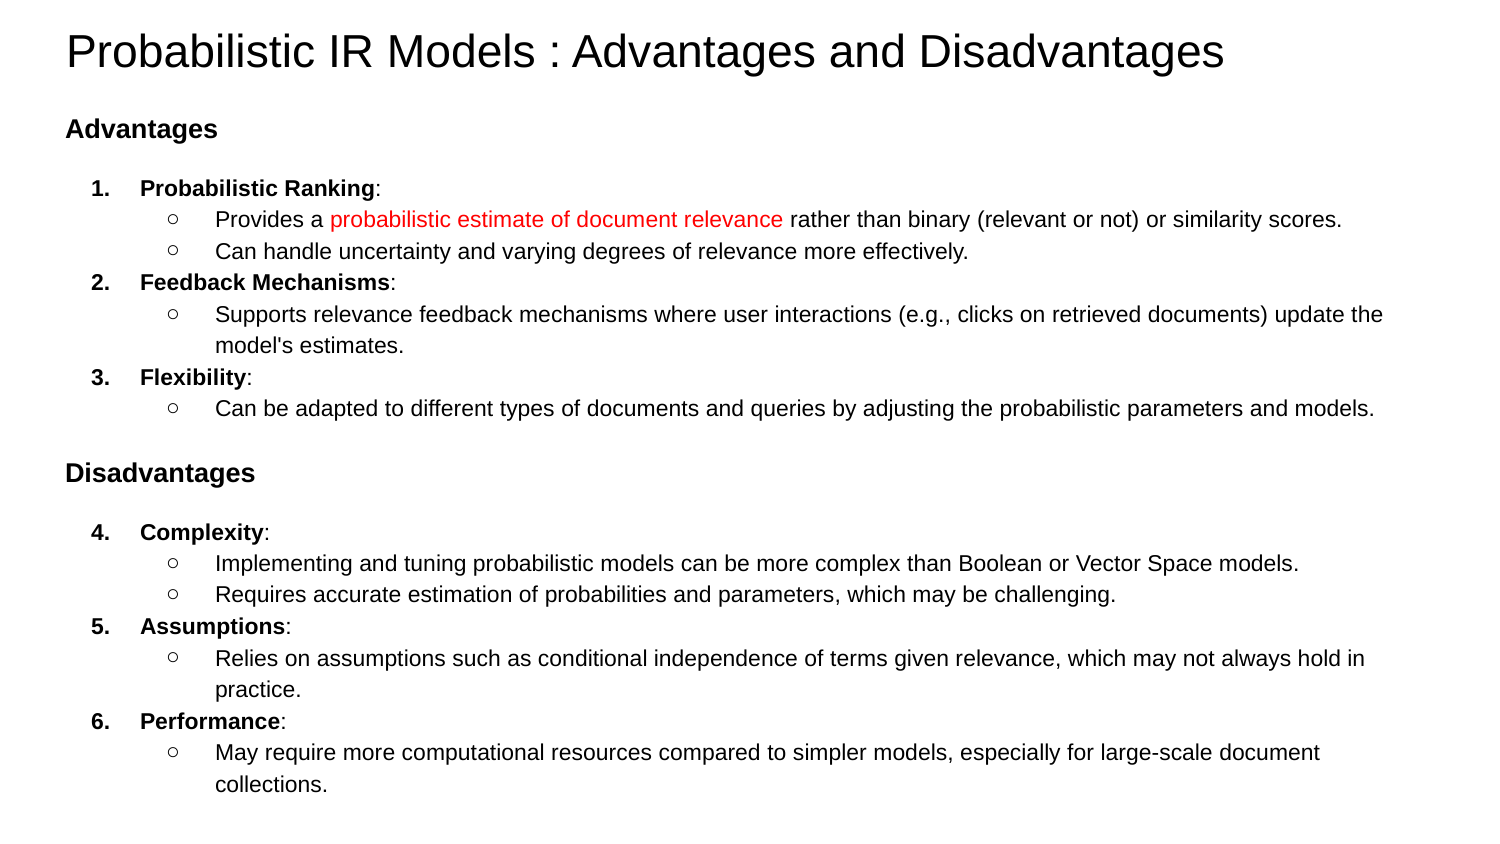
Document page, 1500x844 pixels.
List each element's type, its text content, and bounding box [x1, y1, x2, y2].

text_box Advantages Probabilistic Ranking: Provides a probabilistic estimate of document relevance rather than binary (relevant or not) or similarity scores. Can handle uncertainty and varying degrees of relevance more effectively. Feedback Mechanisms: Supports relevance feedback mechanisms where user interactions (e.g., clicks on retrieved documents) update the model's estimates. Flexibility: Can be adapted to different types of documents and queries by adjusting the probabilistic parameters and models. Disadvantages Complexity: Implementing and tuning probabilistic models can be more complex than Boolean or Vector Space models. Requires accurate estimation of probabilities and parameters, which may be challenging. Assumptions: Relies on assumptions such as conditional independence of terms given relevance, which may not always hold in practice. Performance: May require more computational resources compared to simpler models, especially for large-scale document collections. [49, 91, 1448, 812]
title Probabilistic IR Models : Advantages and Disadvantages [51, 0, 1449, 92]
